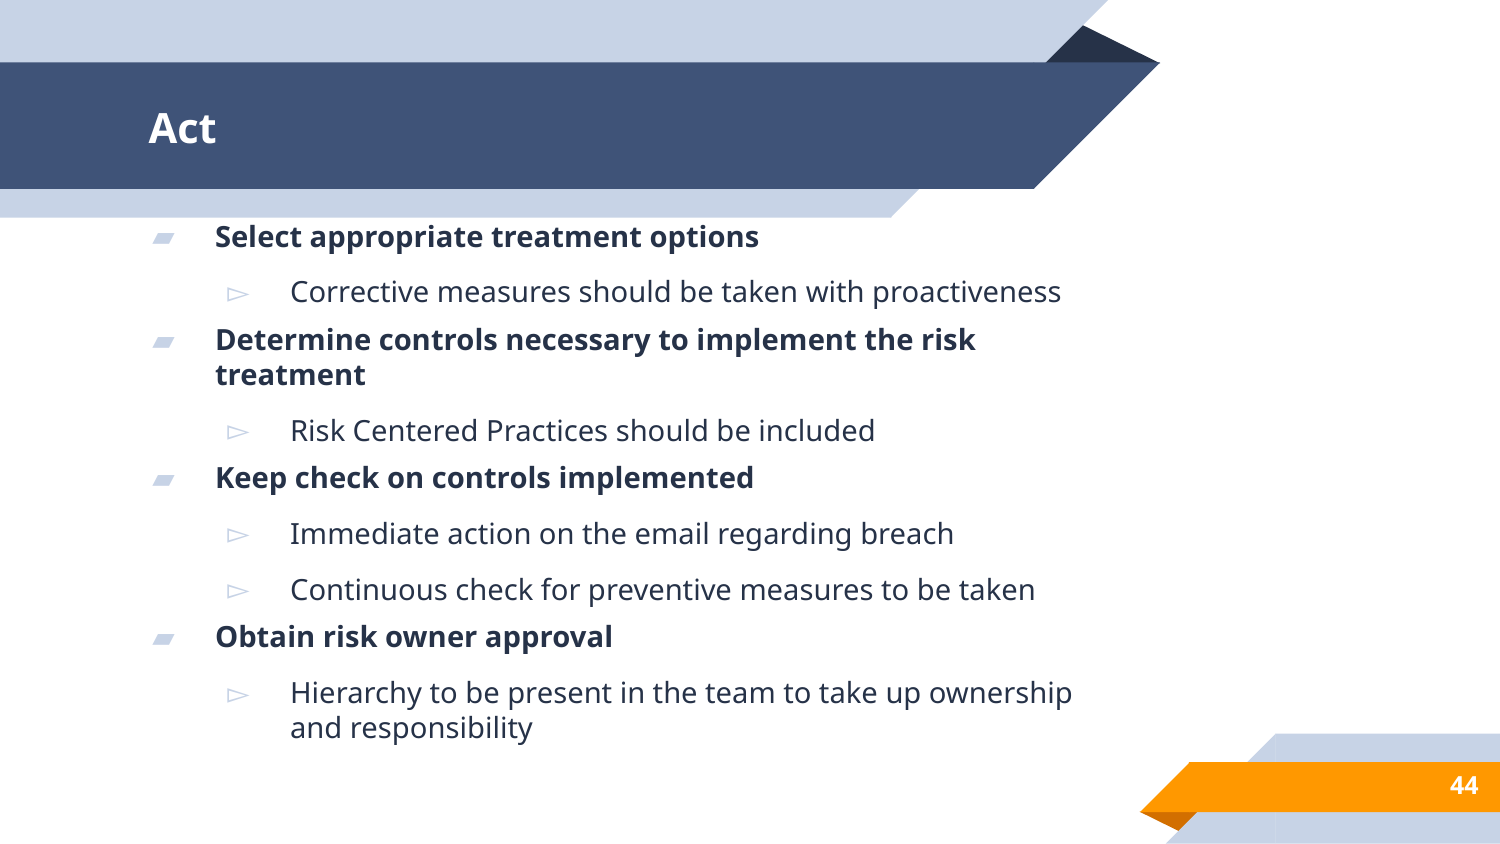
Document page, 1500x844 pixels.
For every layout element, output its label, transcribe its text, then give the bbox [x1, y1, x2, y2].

list Select appropriate treatment options ​ Corrective measures should be taken with proactiveness Determine controls necessary to implement the risk treatment​ Risk Centered Practices should be included​ Keep check on controls implemented​ Immediate action on the email regarding breach​ Continuous check for preventive measures to be taken​ Obtain risk owner approval​ Hierarchy to be present in the team to take up ownership and responsibility [125, 259, 1131, 776]
title Act [133, 64, 1035, 190]
slide_number 44 [1249, 760, 1494, 813]
